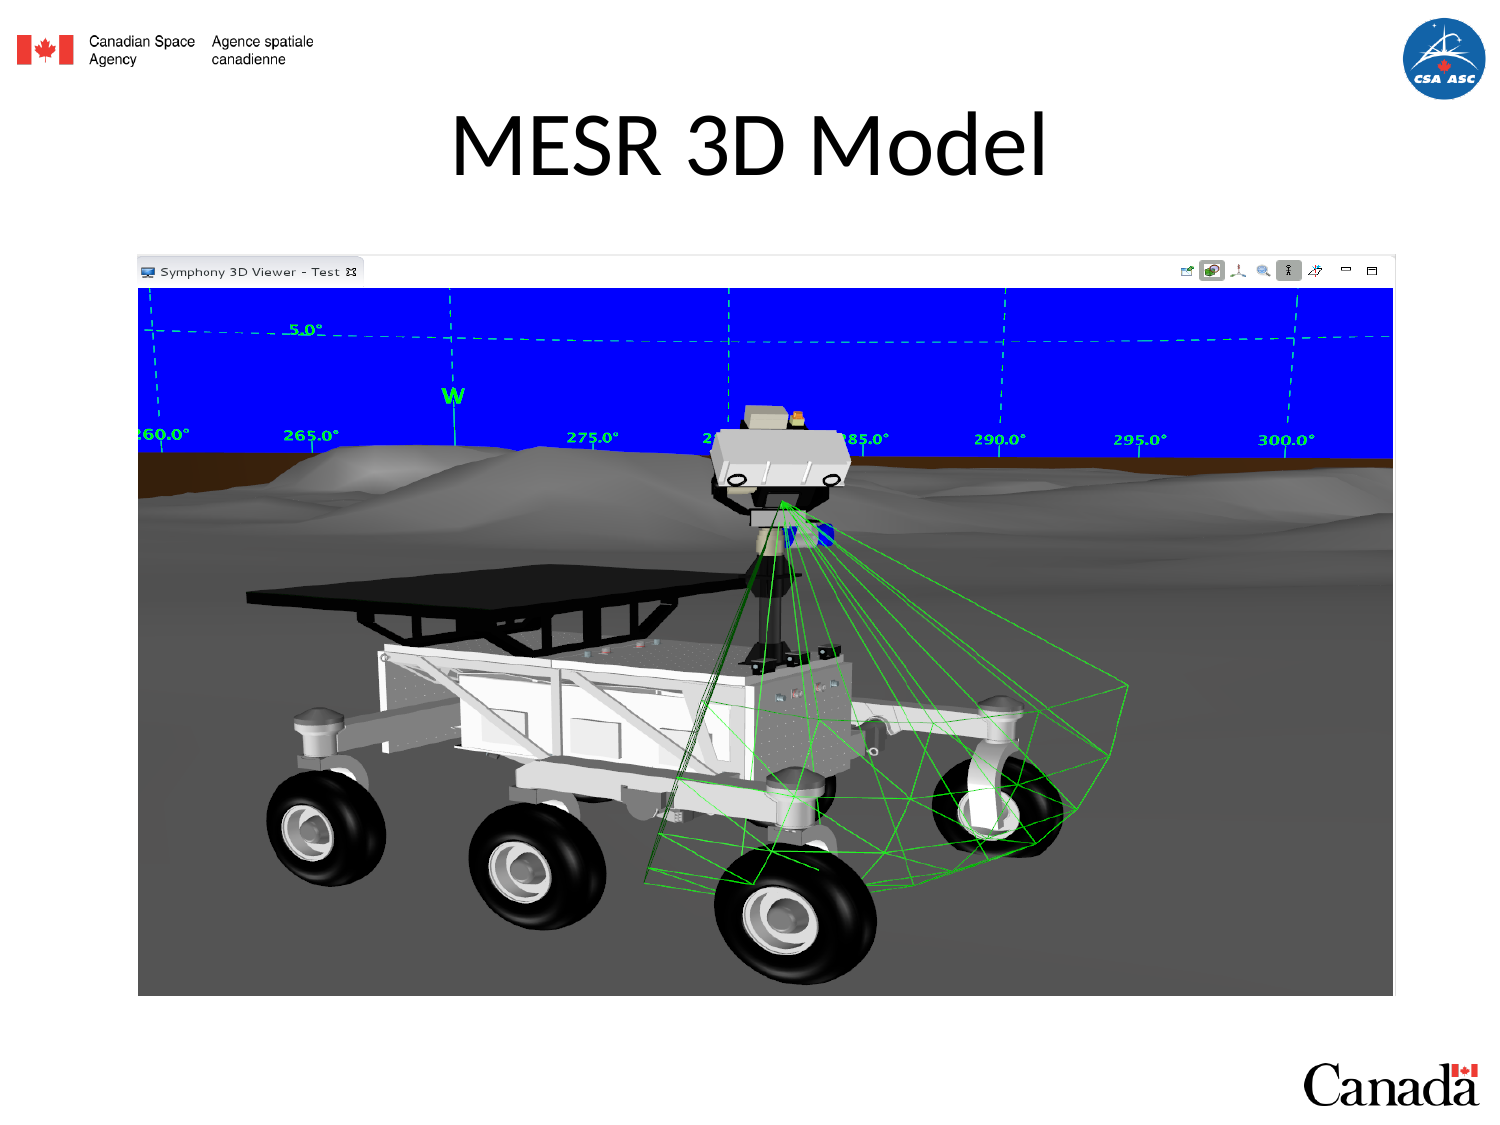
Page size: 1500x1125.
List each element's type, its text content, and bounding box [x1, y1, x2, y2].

picture [17, 35, 313, 67]
picture [1304, 1063, 1480, 1106]
picture [1402, 17, 1486, 100]
title MESR 3D Model [74, 44, 1426, 233]
picture [137, 254, 1396, 996]
